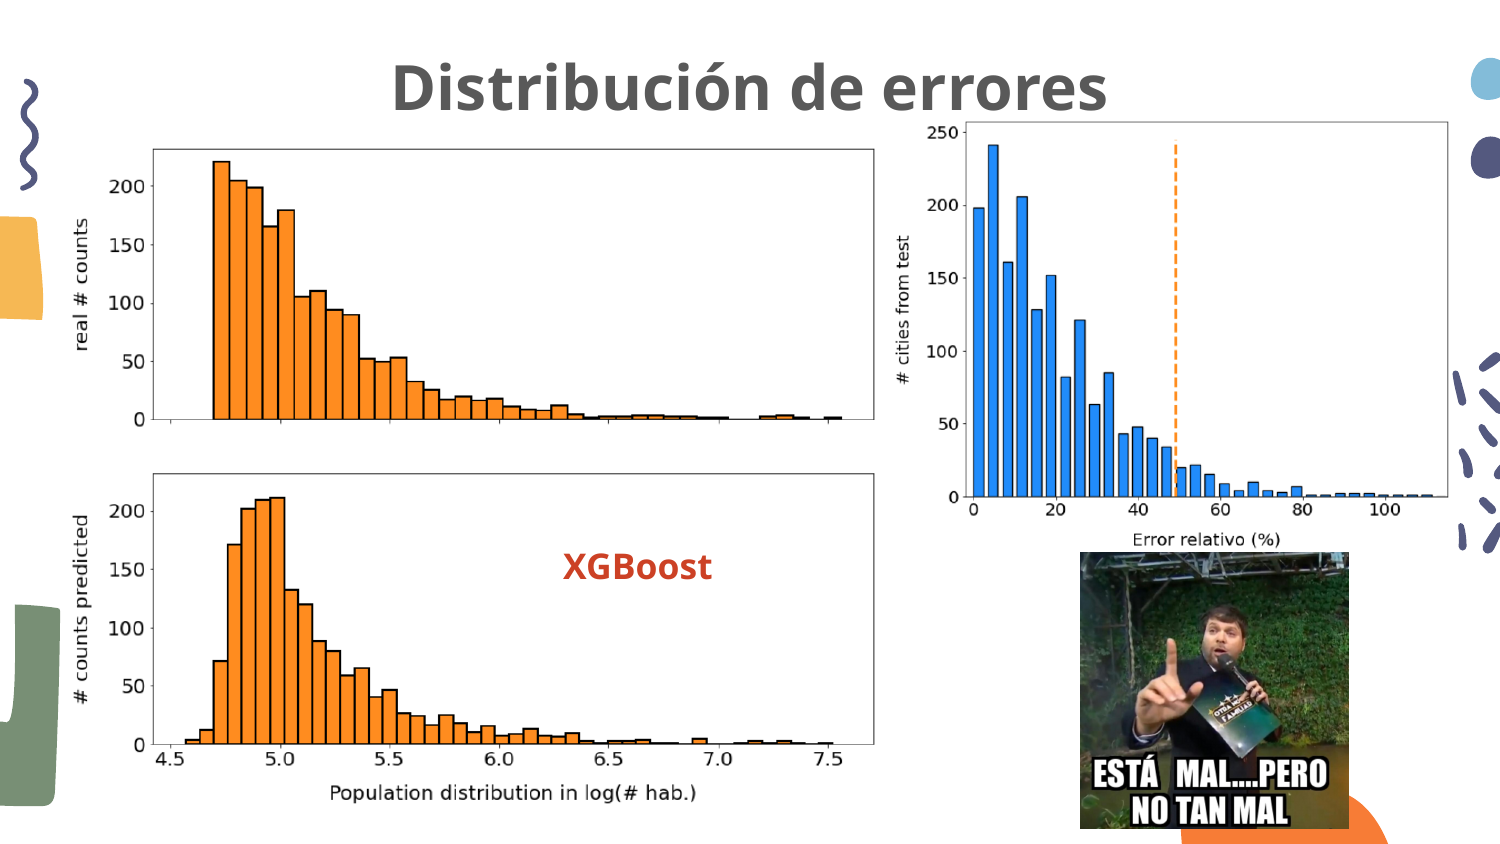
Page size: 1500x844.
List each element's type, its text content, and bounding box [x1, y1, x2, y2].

title Distribución de errores [116, 32, 1383, 127]
picture [890, 114, 1453, 830]
picture [67, 143, 881, 804]
